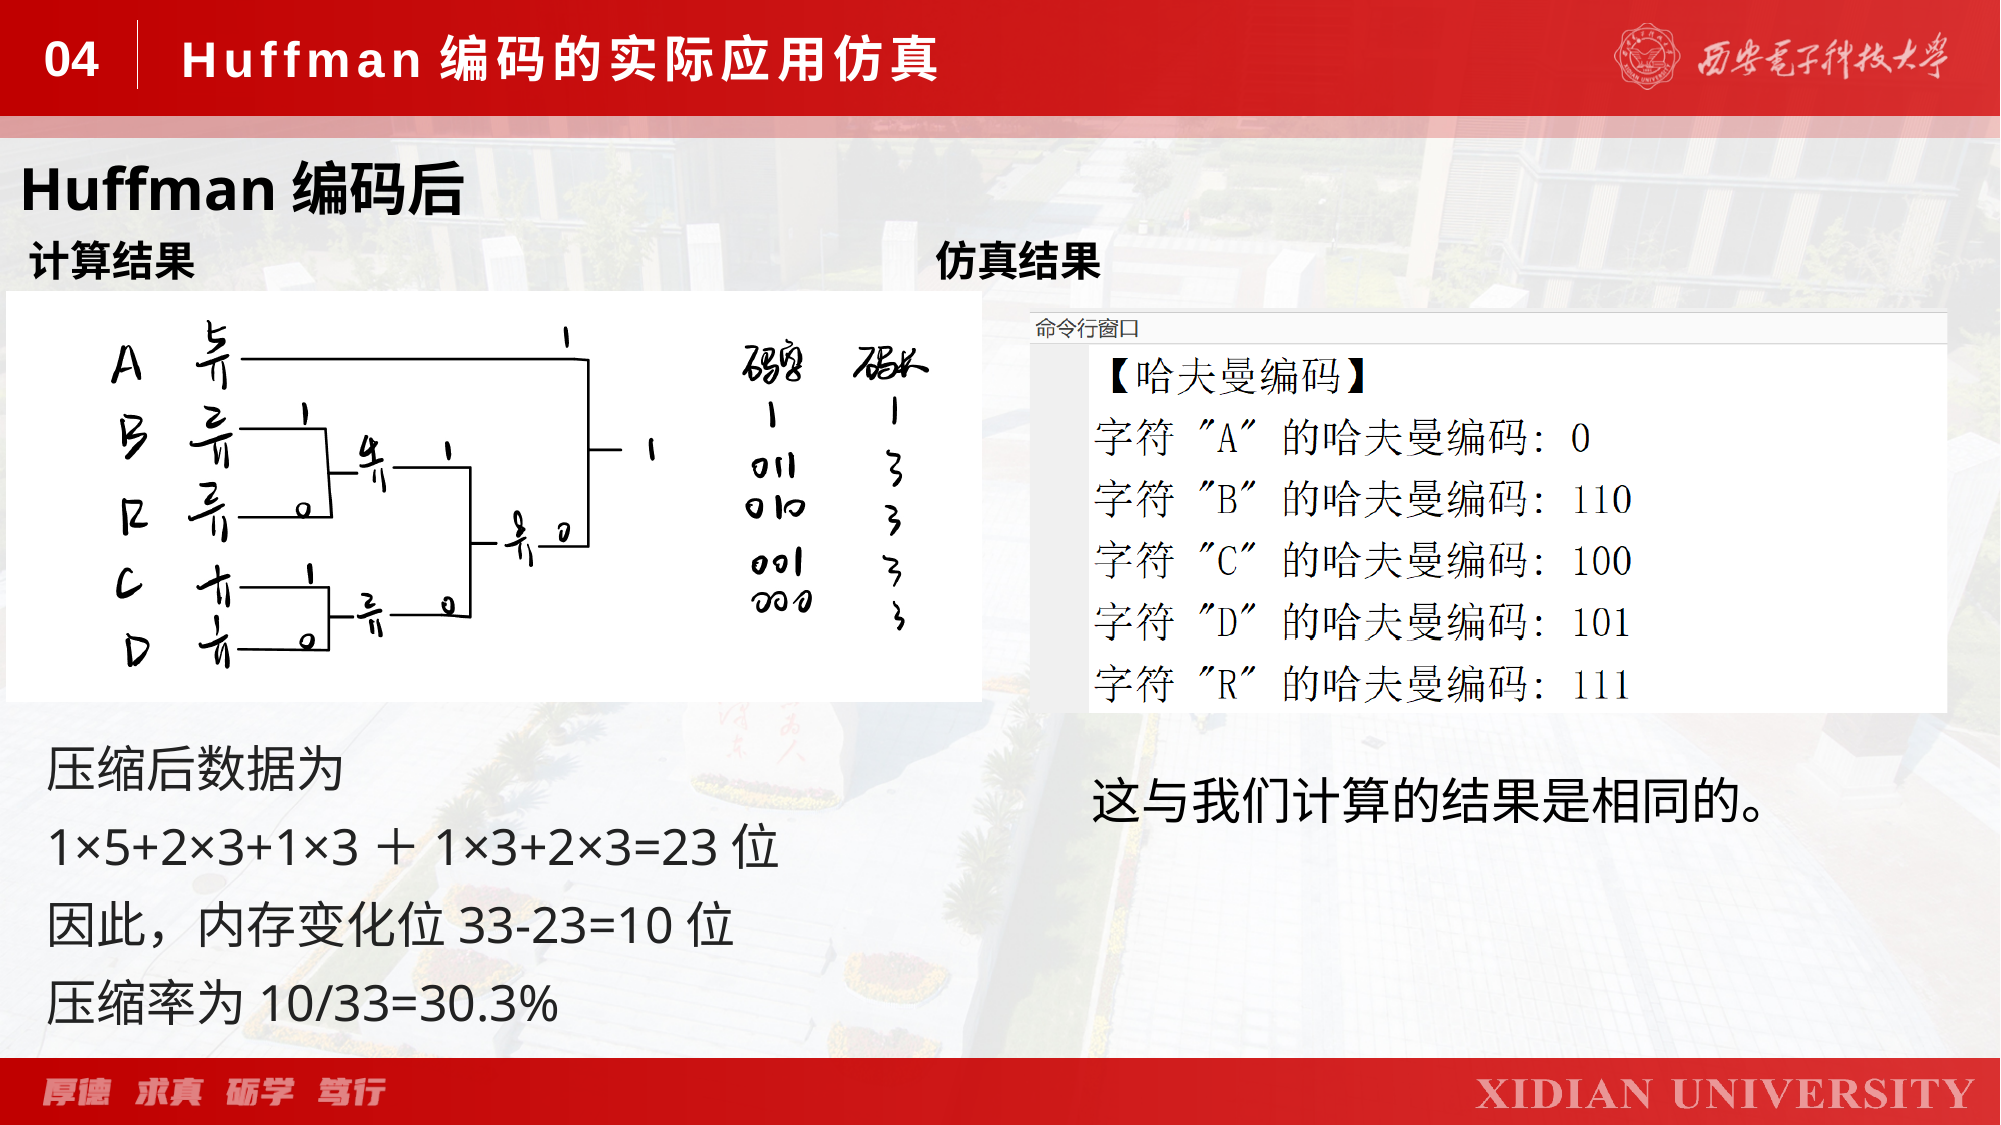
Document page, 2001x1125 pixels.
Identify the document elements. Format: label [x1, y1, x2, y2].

text_box [0, 0, 2000, 1125]
picture [6, 291, 982, 702]
text_box [21, 22, 1975, 1125]
picture [1029, 308, 1948, 713]
